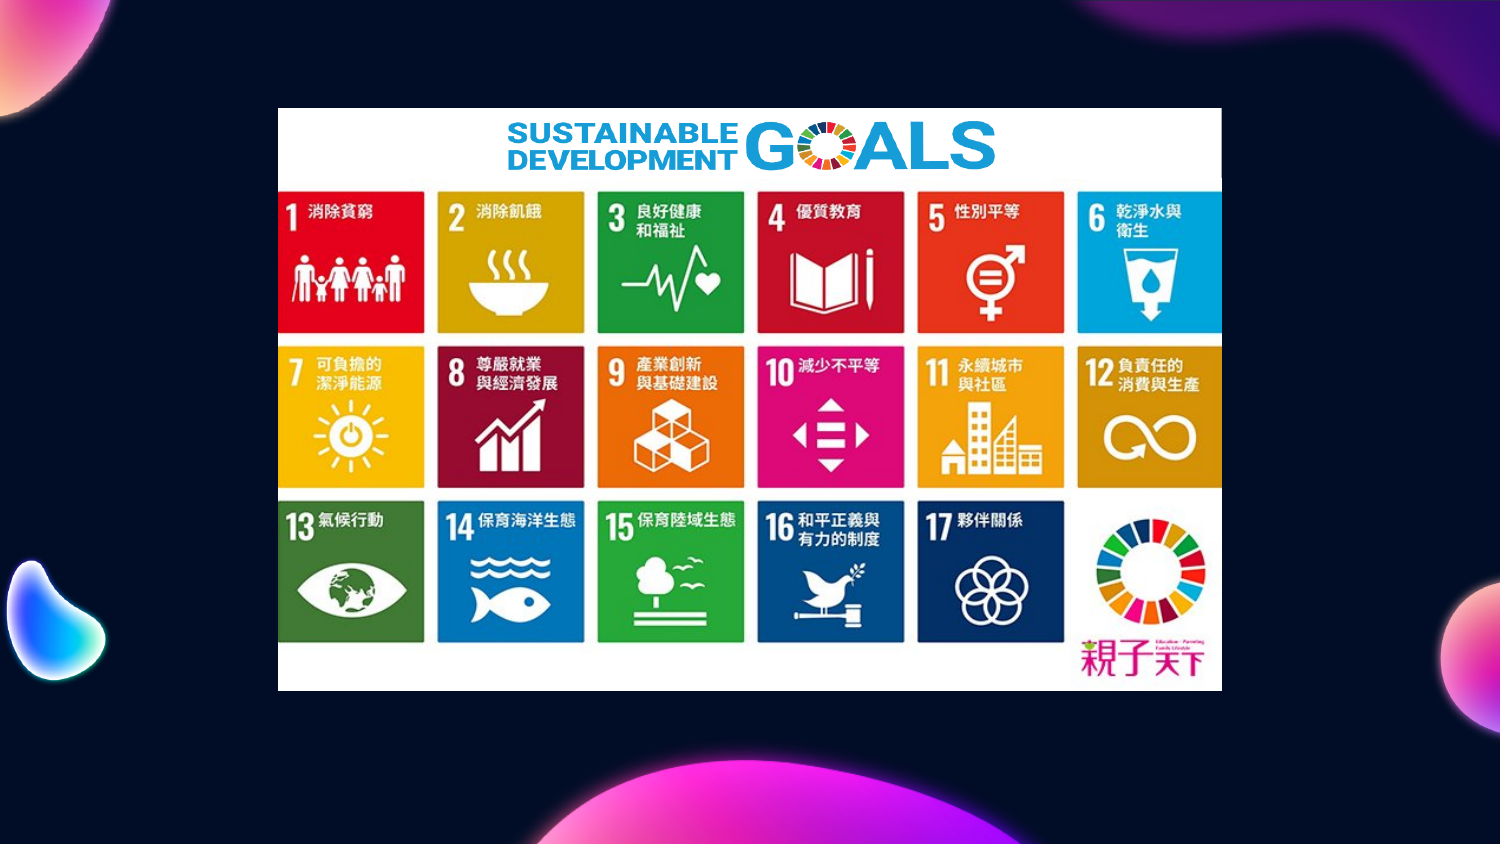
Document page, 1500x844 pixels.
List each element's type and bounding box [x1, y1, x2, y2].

picture [0, 550, 118, 696]
picture [499, 691, 1054, 844]
picture [1030, 2, 1500, 206]
picture [0, 0, 133, 142]
picture [1413, 550, 1500, 753]
text_box [277, 108, 1222, 691]
